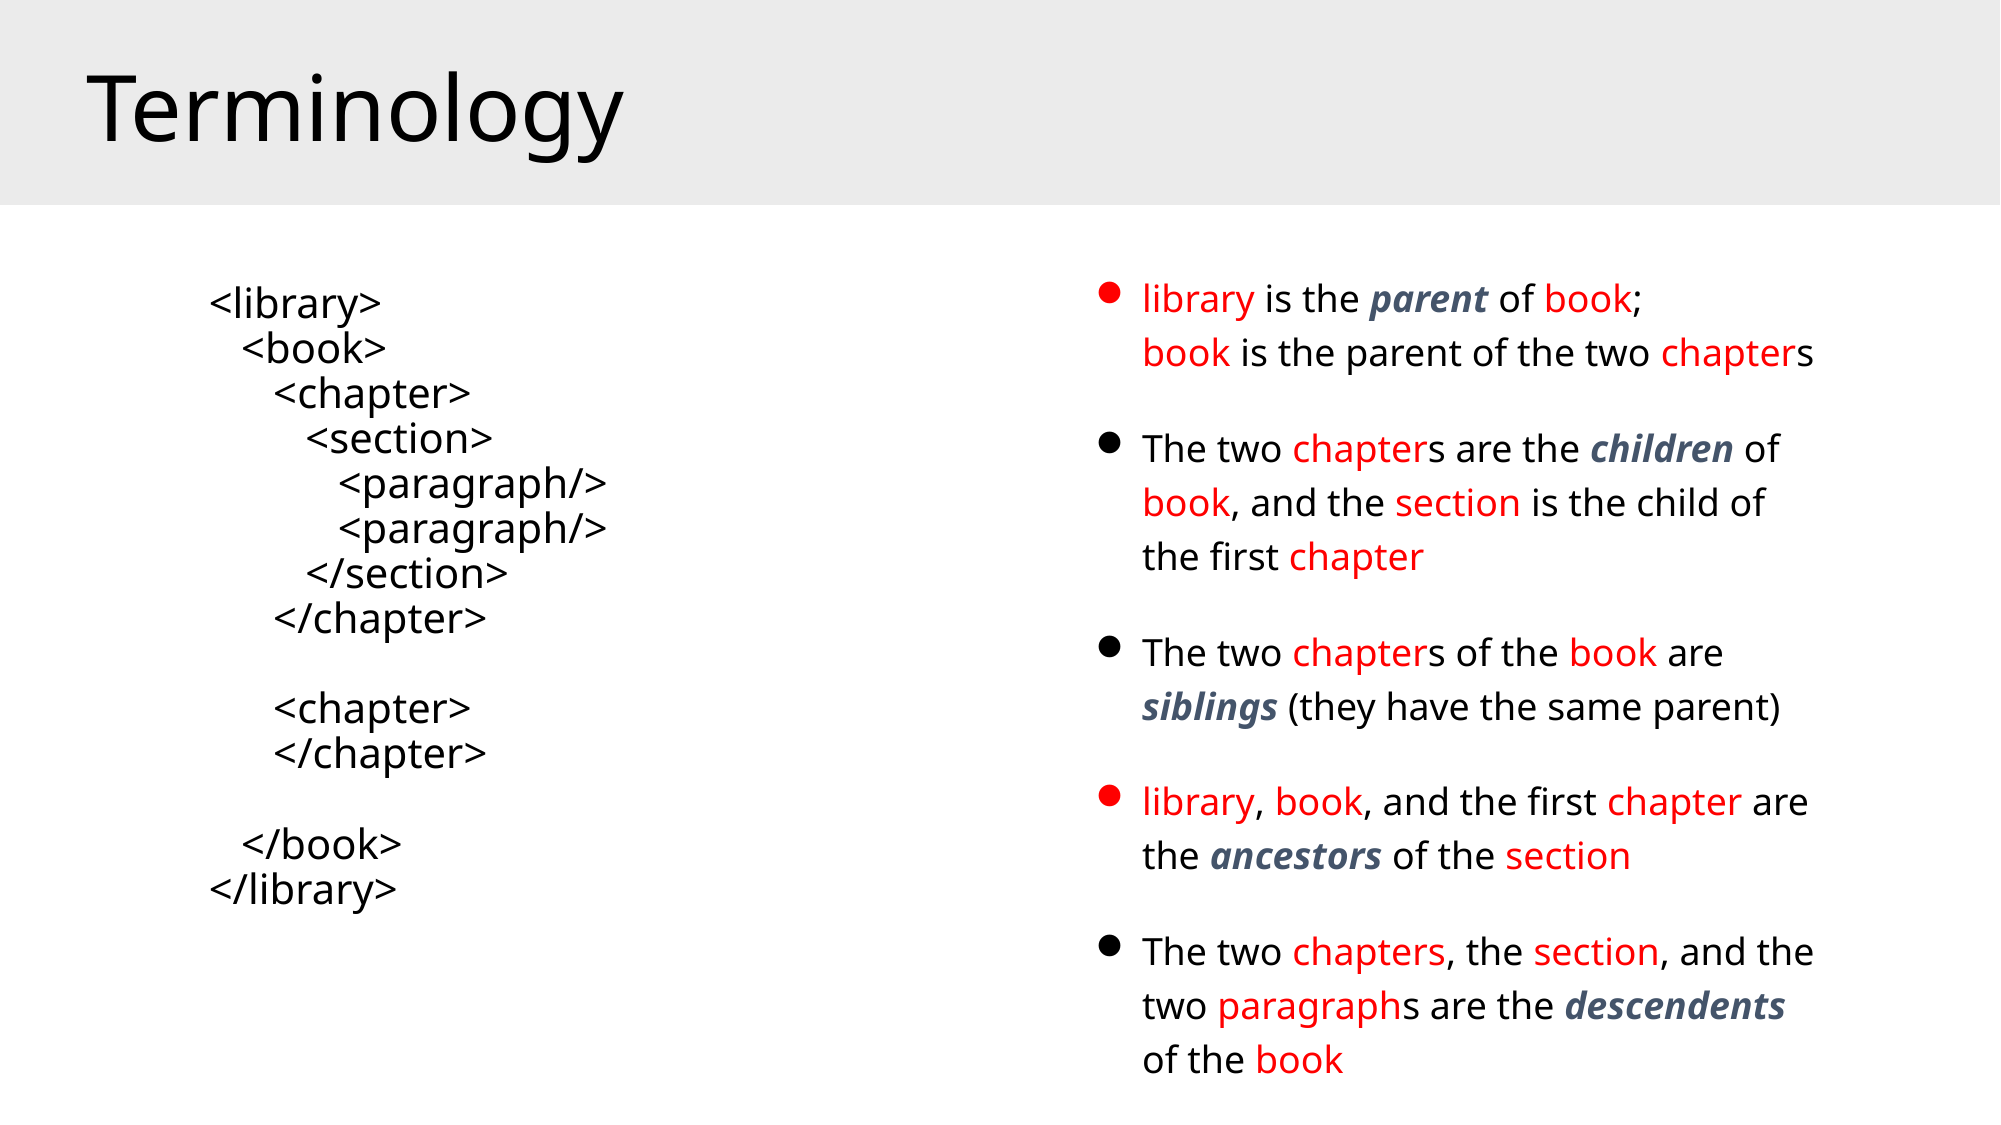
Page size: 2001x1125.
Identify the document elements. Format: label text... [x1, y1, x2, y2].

title Terminology [71, 53, 1929, 171]
text_box <library> <book> <chapter> <section> <paragraph/> <paragraph/> </section> </chapter> <chapter> </chapter> </book> </library> [156, 274, 709, 1056]
